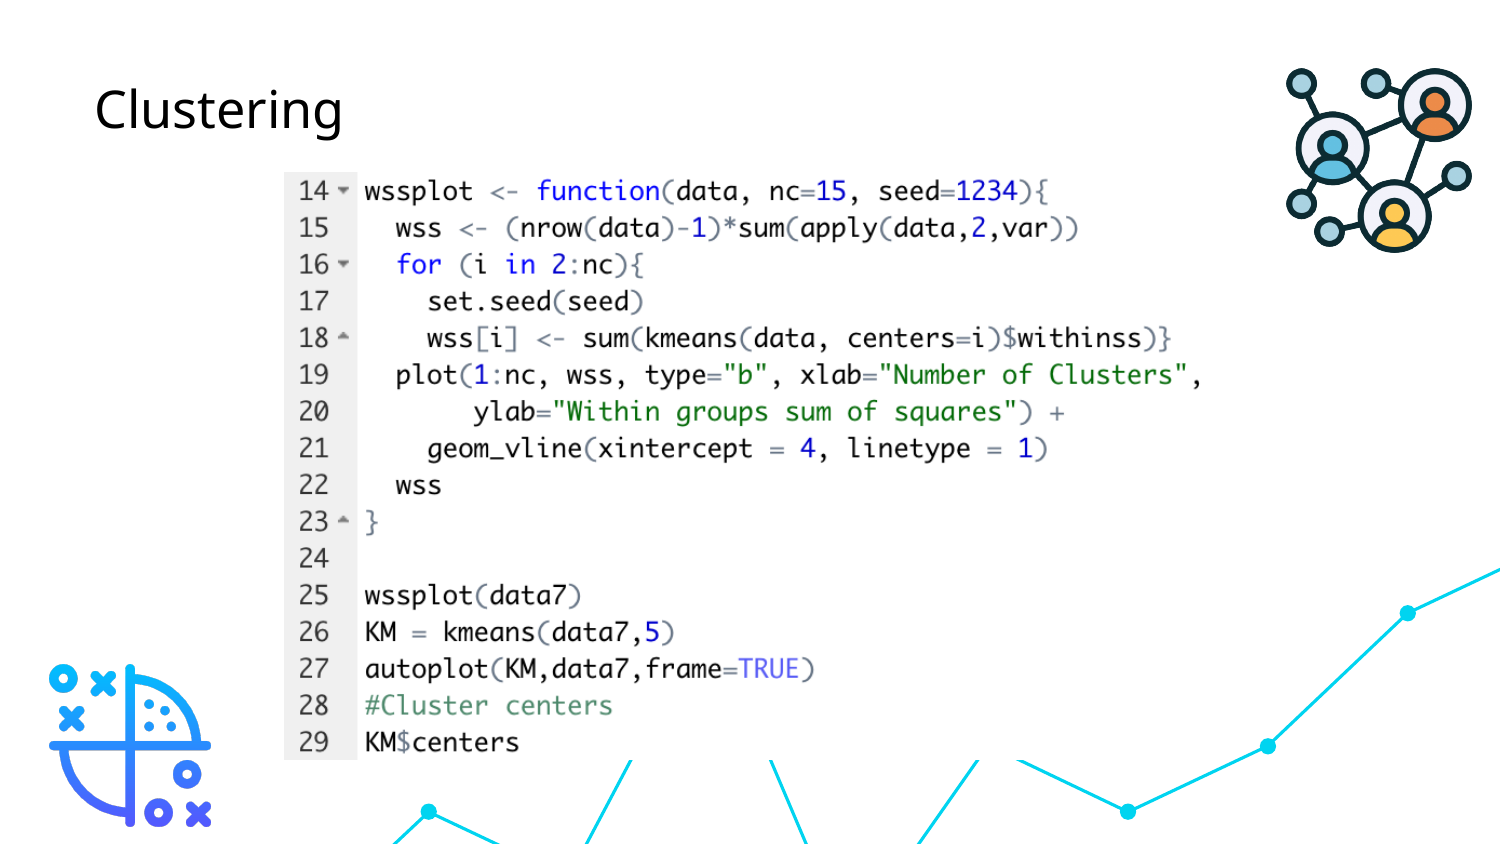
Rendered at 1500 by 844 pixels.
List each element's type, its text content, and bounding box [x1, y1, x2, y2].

picture [284, 171, 1214, 760]
picture [1286, 67, 1472, 254]
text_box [287, 538, 1500, 844]
picture [59, 674, 67, 683]
picture [48, 664, 211, 827]
picture [48, 664, 57, 677]
title Clustering [79, 68, 1284, 148]
